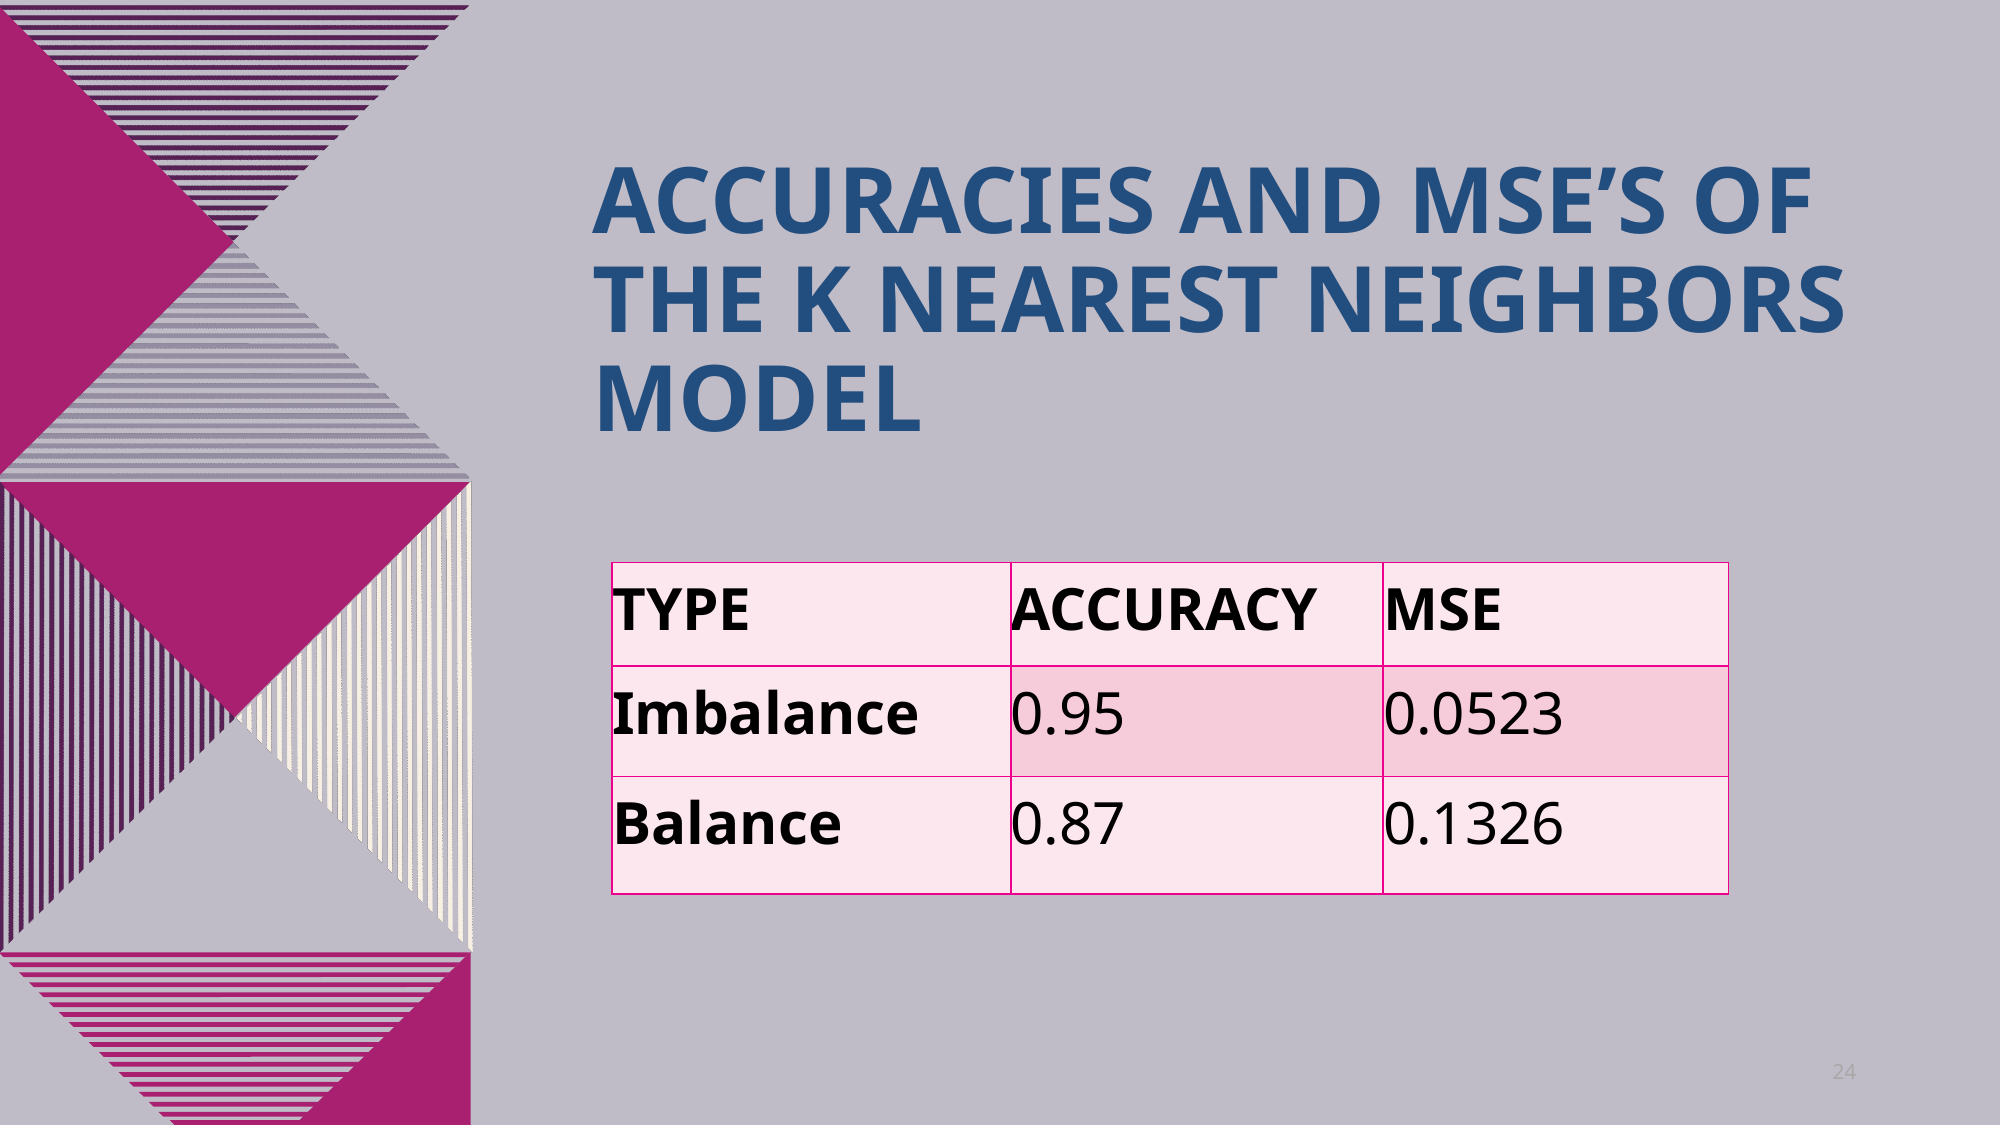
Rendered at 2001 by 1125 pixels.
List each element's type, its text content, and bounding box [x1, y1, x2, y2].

table_cell Balance [613, 777, 1010, 893]
table_header TYPE [613, 563, 1010, 665]
picture [0, 242, 469, 482]
table_header ACCURACY [1012, 563, 1382, 665]
table_cell 0.95 [1012, 667, 1382, 776]
picture [0, 483, 234, 951]
title Accuracies and mse’S of the K Nearest Neighbors model [577, 146, 1872, 482]
table_cell 0.0523 [1384, 667, 1728, 776]
picture [0, 0, 468, 241]
picture [236, 481, 611, 952]
table_cell 0.1326 [1384, 777, 1728, 893]
table_header MSE [1384, 563, 1728, 665]
table_cell 0.87 [1012, 777, 1382, 893]
slide_number 24 [1796, 1042, 1872, 1103]
table_cell Imbalance [613, 667, 1010, 776]
